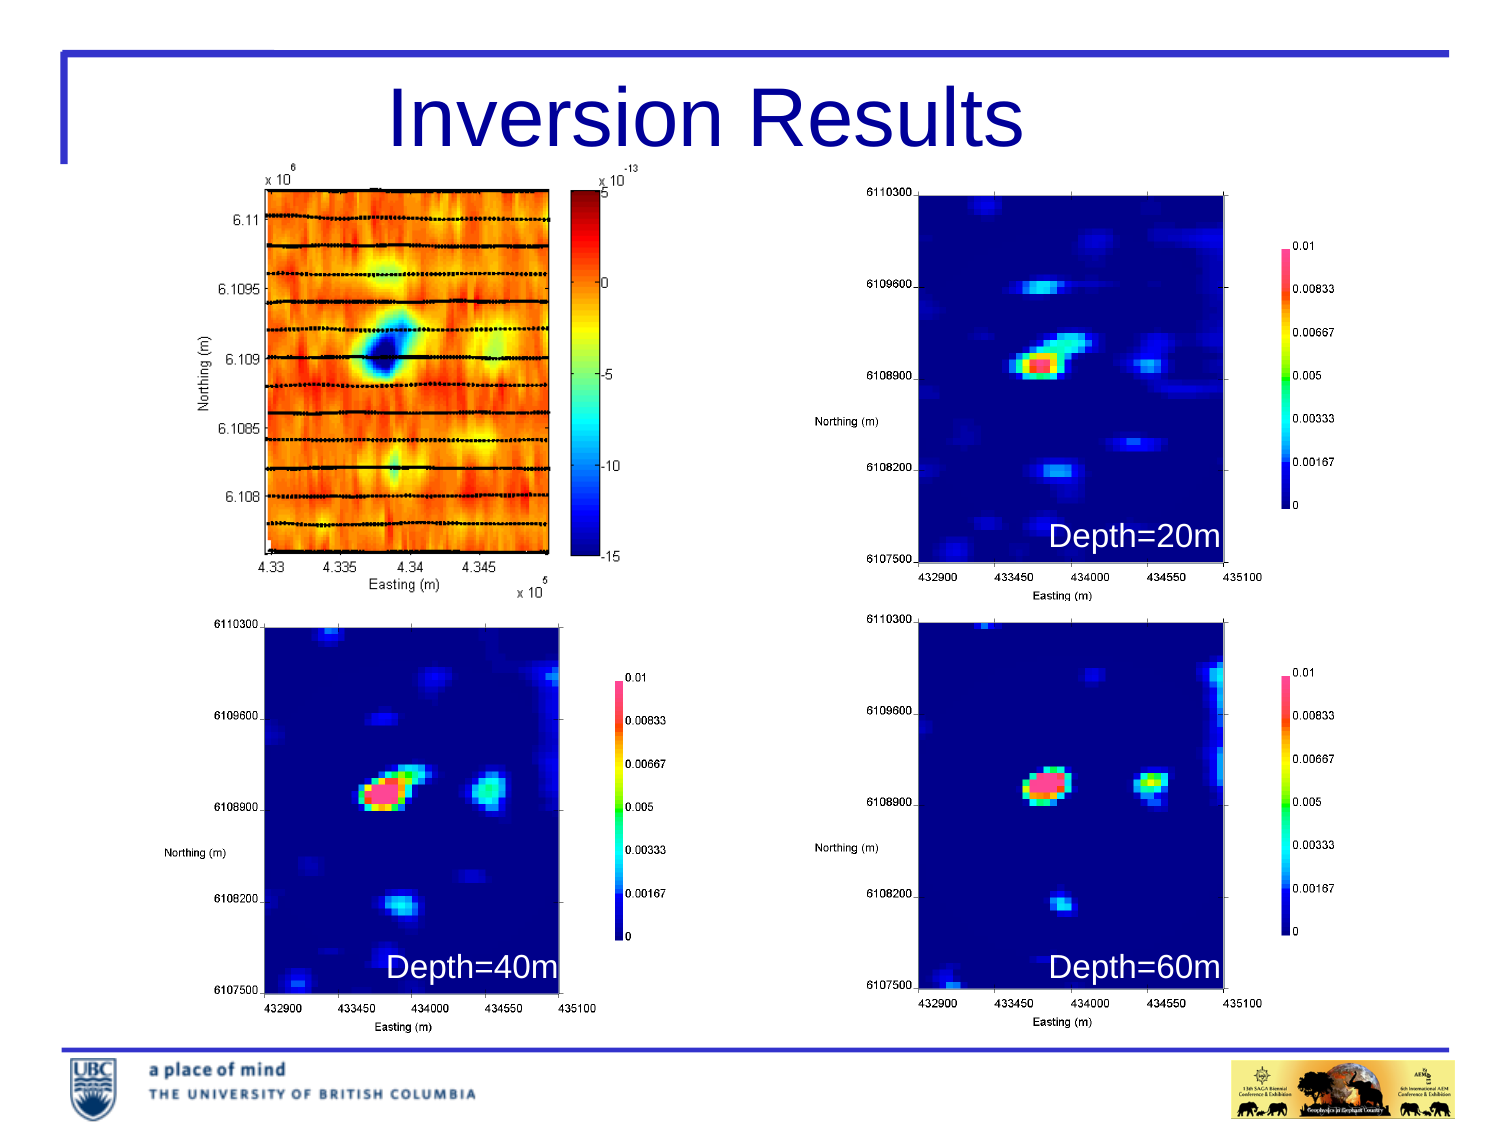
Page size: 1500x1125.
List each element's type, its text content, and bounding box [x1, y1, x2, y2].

picture [799, 166, 1345, 1038]
picture [149, 156, 676, 1038]
text_box Inversion Results [68, 55, 1344, 169]
picture [1231, 1060, 1455, 1119]
picture [70, 1058, 480, 1123]
